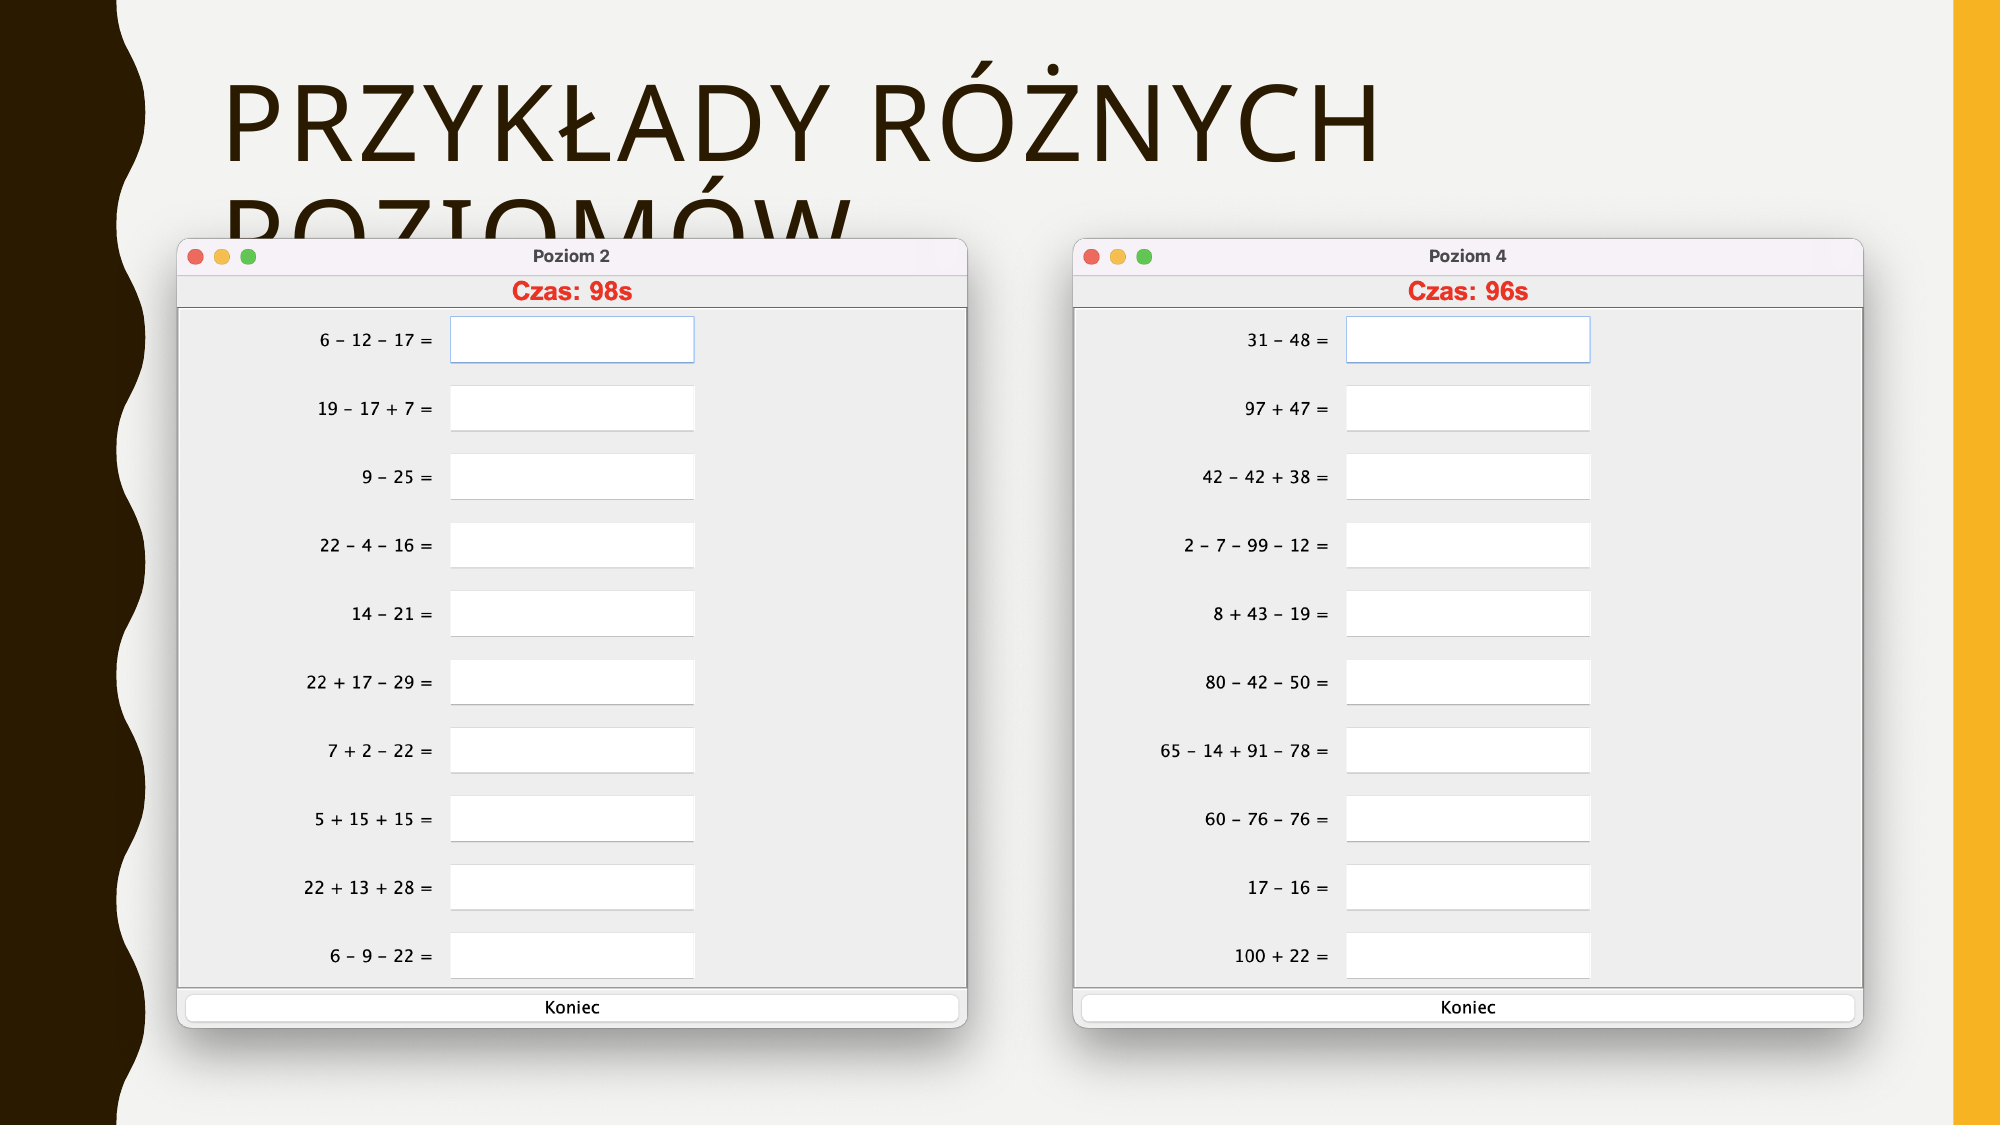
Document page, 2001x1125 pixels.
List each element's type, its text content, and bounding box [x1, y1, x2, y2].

title PRZYKŁADY RÓŻNYCH POZIOMÓW [205, 62, 1875, 188]
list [1041, 188, 1937, 1125]
picture [103, 188, 1041, 1125]
